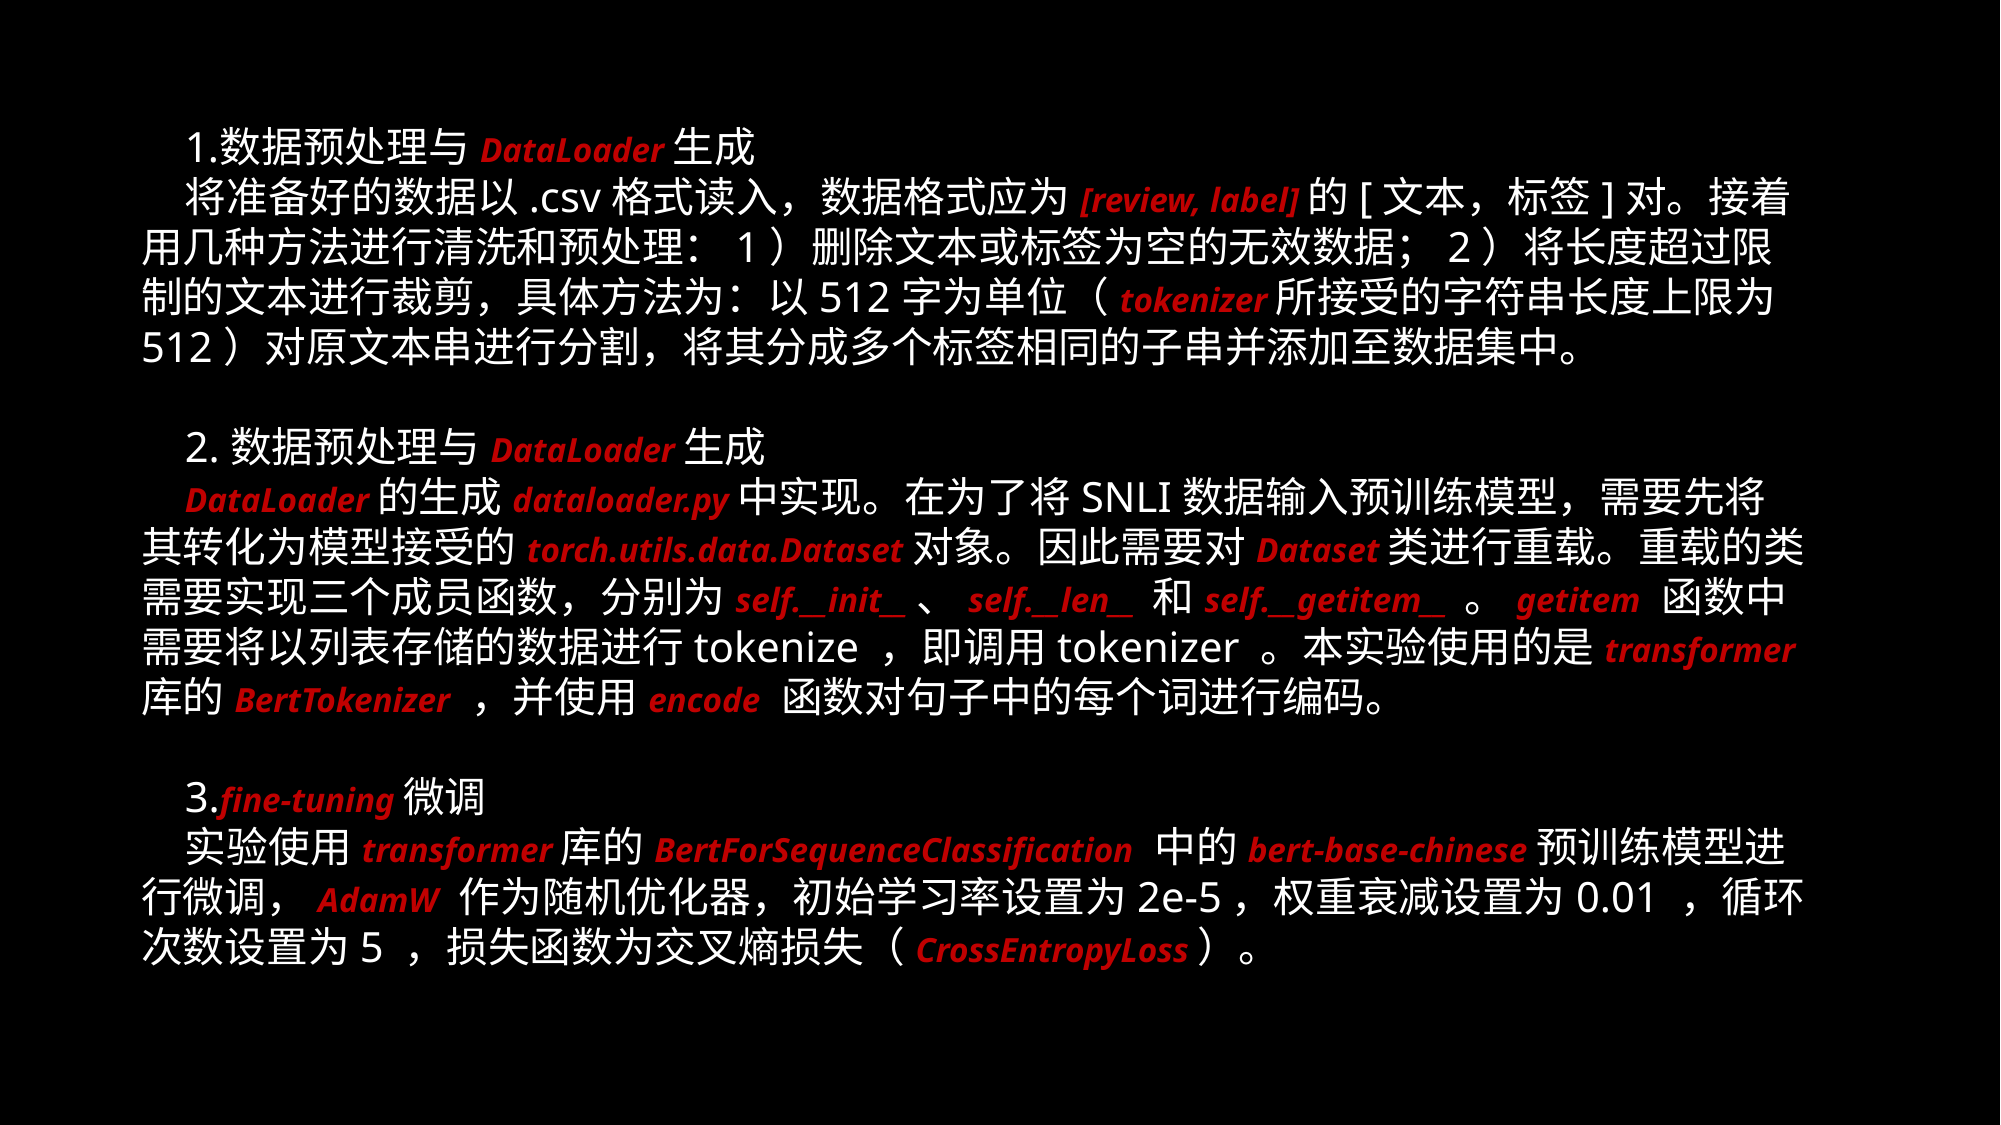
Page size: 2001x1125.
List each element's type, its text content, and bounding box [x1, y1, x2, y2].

text_box 数据预处理与DataLoader生成 将准备好的数据以.csv格式读入，数据格式应为[review, label]的[文本，标签]对。接着用几种方法进行清洗和预处理：1）删除文本或标签为空的无效数据；2）将长度超过限制的文本进行裁剪，具体方法为：以512字为单位（tokenizer所接受的字符串长度上限为512）对原文本串进行分割，将其分成多个标签相同的子串并添加至数据集中。 2.数据预处理与DataLoader生成 DataLoader的生成dataloader.py中实现。在为了将SNLI数据输入预训练模型，需要先将其转化为模型接受的torch.utils.data.Dataset对象。因此需要对Dataset类进行重载。重载的类需要实现三个成员函数，分别为self.__init__、self.__len__ 和self.__getitem__ 。getitem 函数中需要将以列表存储的数据进行tokenize ，即调用tokenizer 。本实验使用的是transformer库的BertTokenizer ，并使用encode 函数对句子中的每个词进行编码。 3.fine-tuning微调 实验使用transformer库的BertForSequenceClassification 中的bert-base-chinese预训练模型进行微调，AdamW 作为随机优化器，初始学习率设置为2e-5，权重衰减设置为0.01 ，循环次数设置为5 ，损失函数为交叉熵损失（CrossEntropyLoss）。 [126, 113, 1823, 979]
